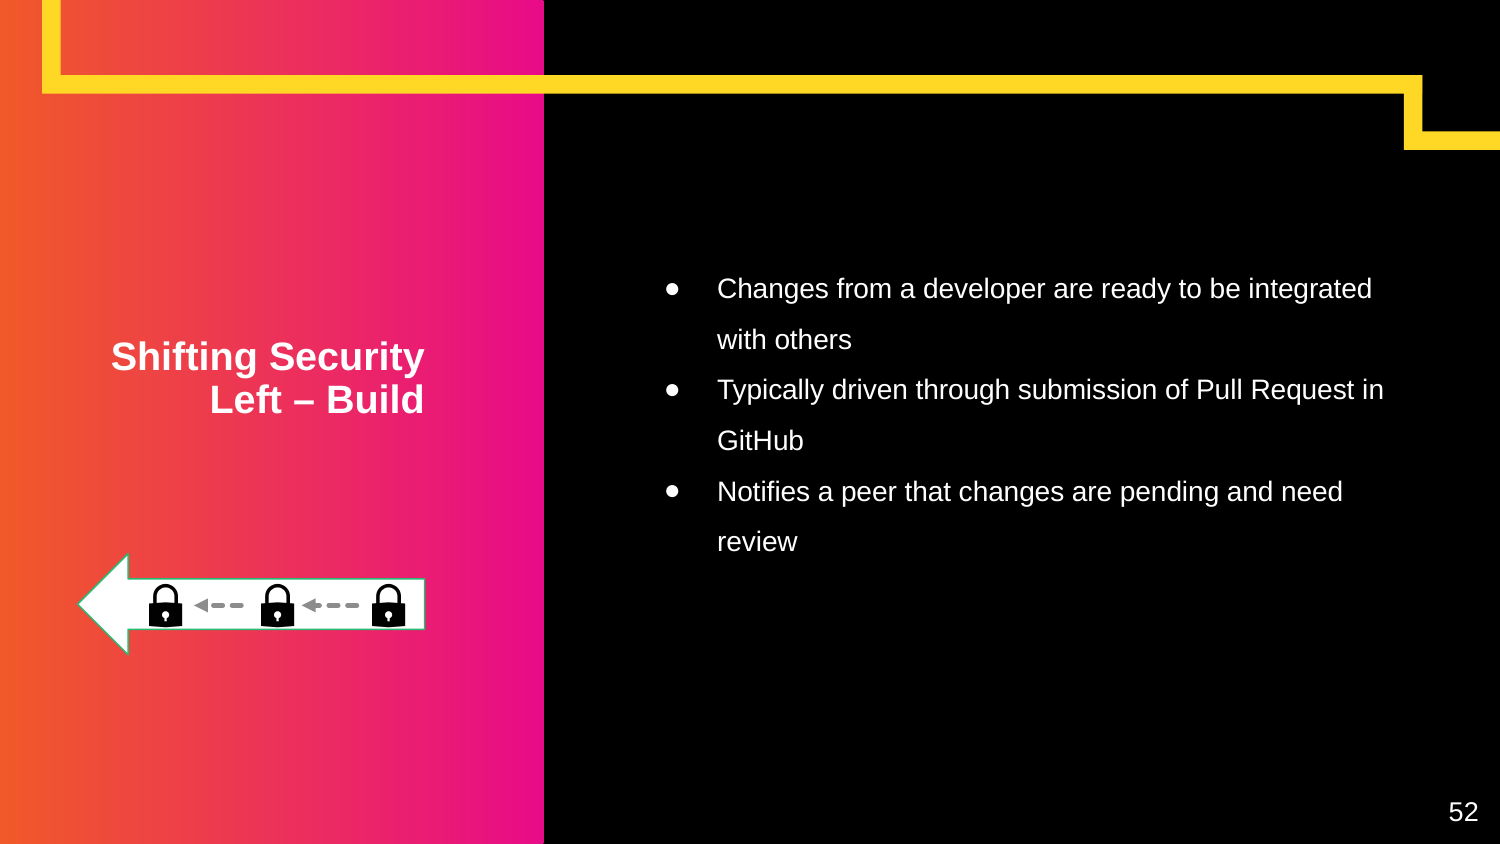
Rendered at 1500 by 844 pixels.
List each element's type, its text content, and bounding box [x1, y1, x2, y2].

title Shifting Security Left – Build [42, 343, 433, 430]
slide_number 52 [1403, 779, 1494, 844]
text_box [77, 553, 425, 655]
text_box Changes from a developer are ready to be integrated with others Typically driven through submission of Pull Request in GitHub Notifies a peer that changes are pending and need review [626, 238, 1410, 605]
